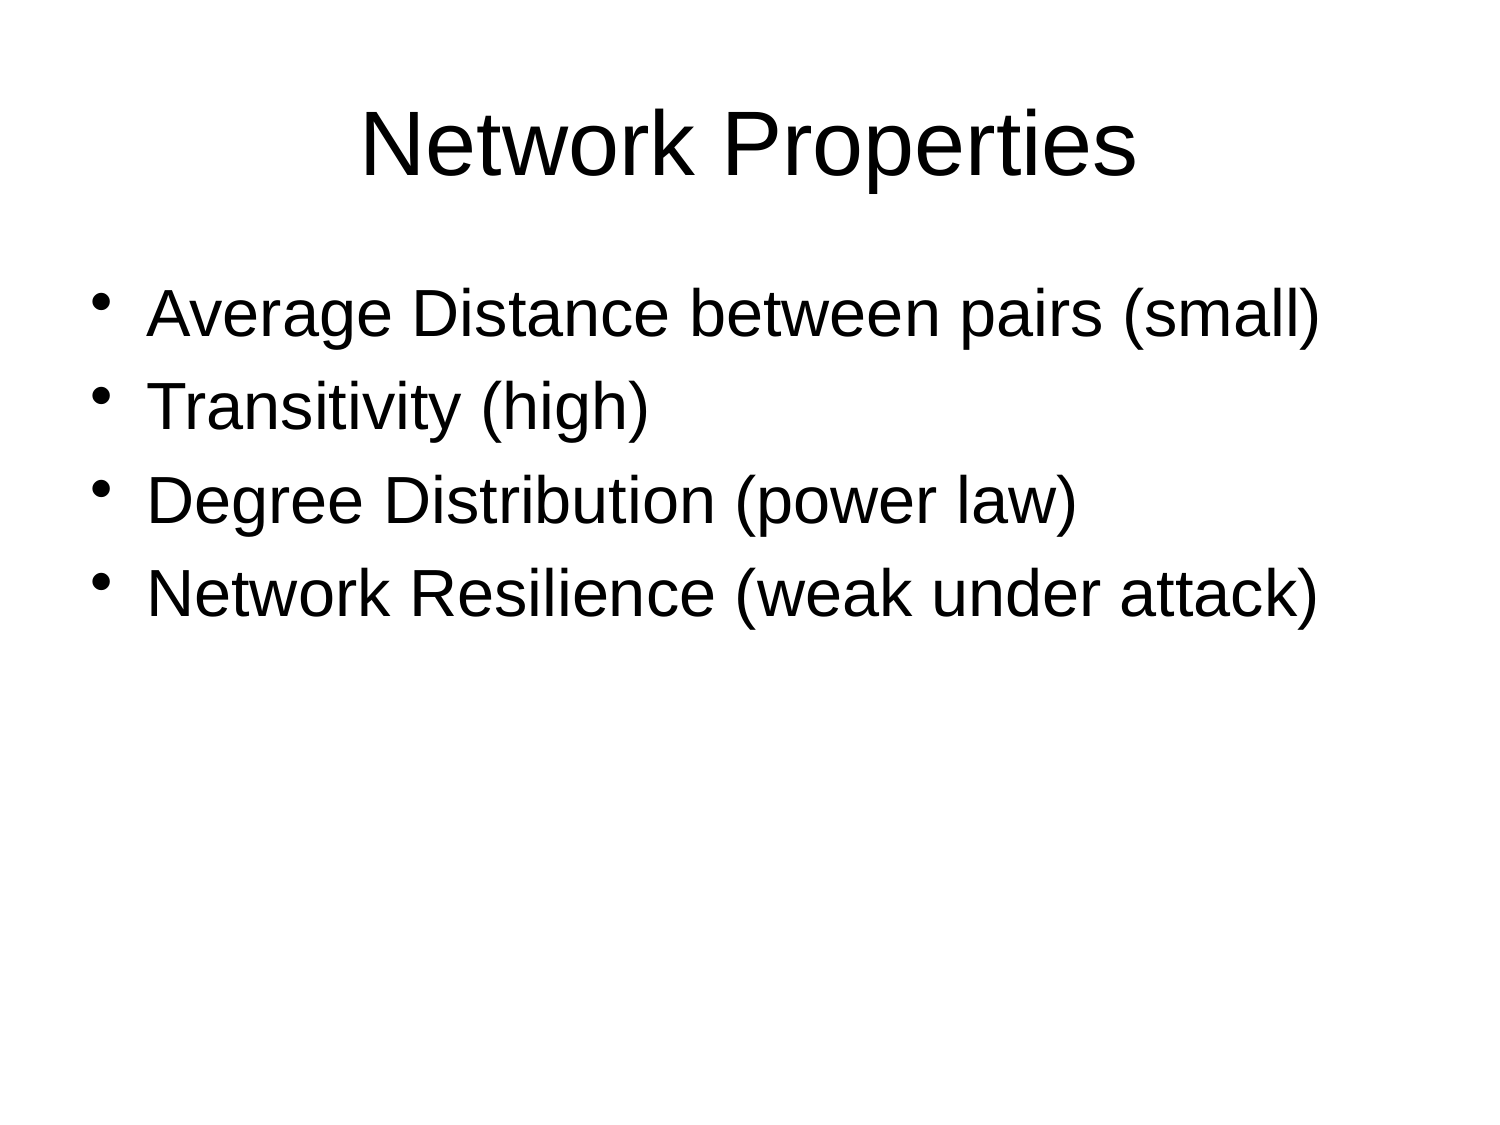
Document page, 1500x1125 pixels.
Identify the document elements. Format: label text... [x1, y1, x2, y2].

list Average Distance between pairs (small) Transitivity (high) Degree Distribution (power law) Network Resilience (weak under attack) [75, 262, 1425, 1005]
title Network Properties [75, 45, 1425, 233]
